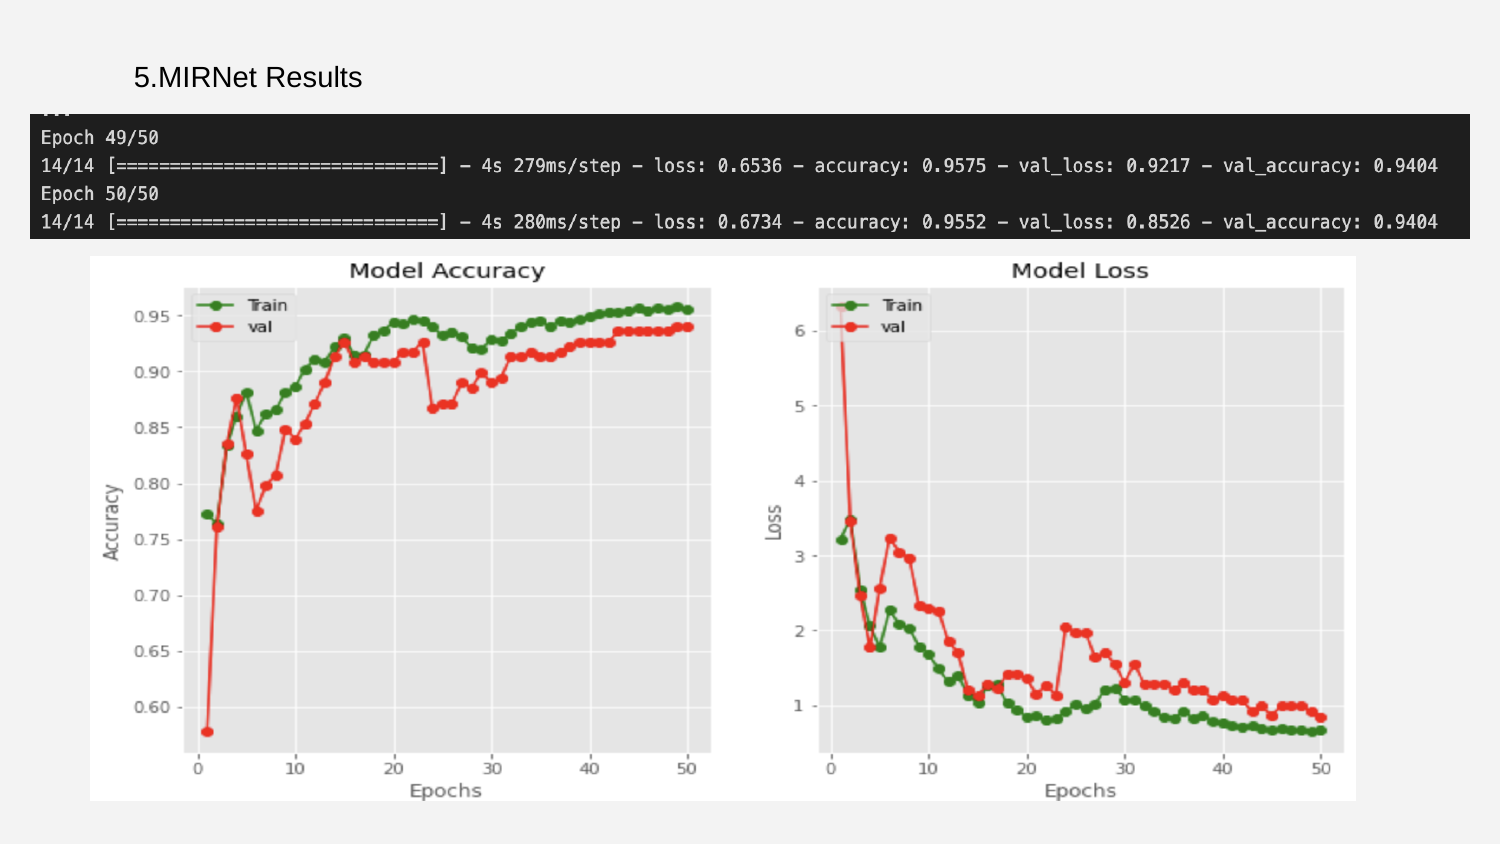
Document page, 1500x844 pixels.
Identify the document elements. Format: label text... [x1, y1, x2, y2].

picture [30, 114, 1470, 239]
text_box 5.MIRNet Results [119, 50, 415, 101]
picture [89, 256, 1357, 802]
